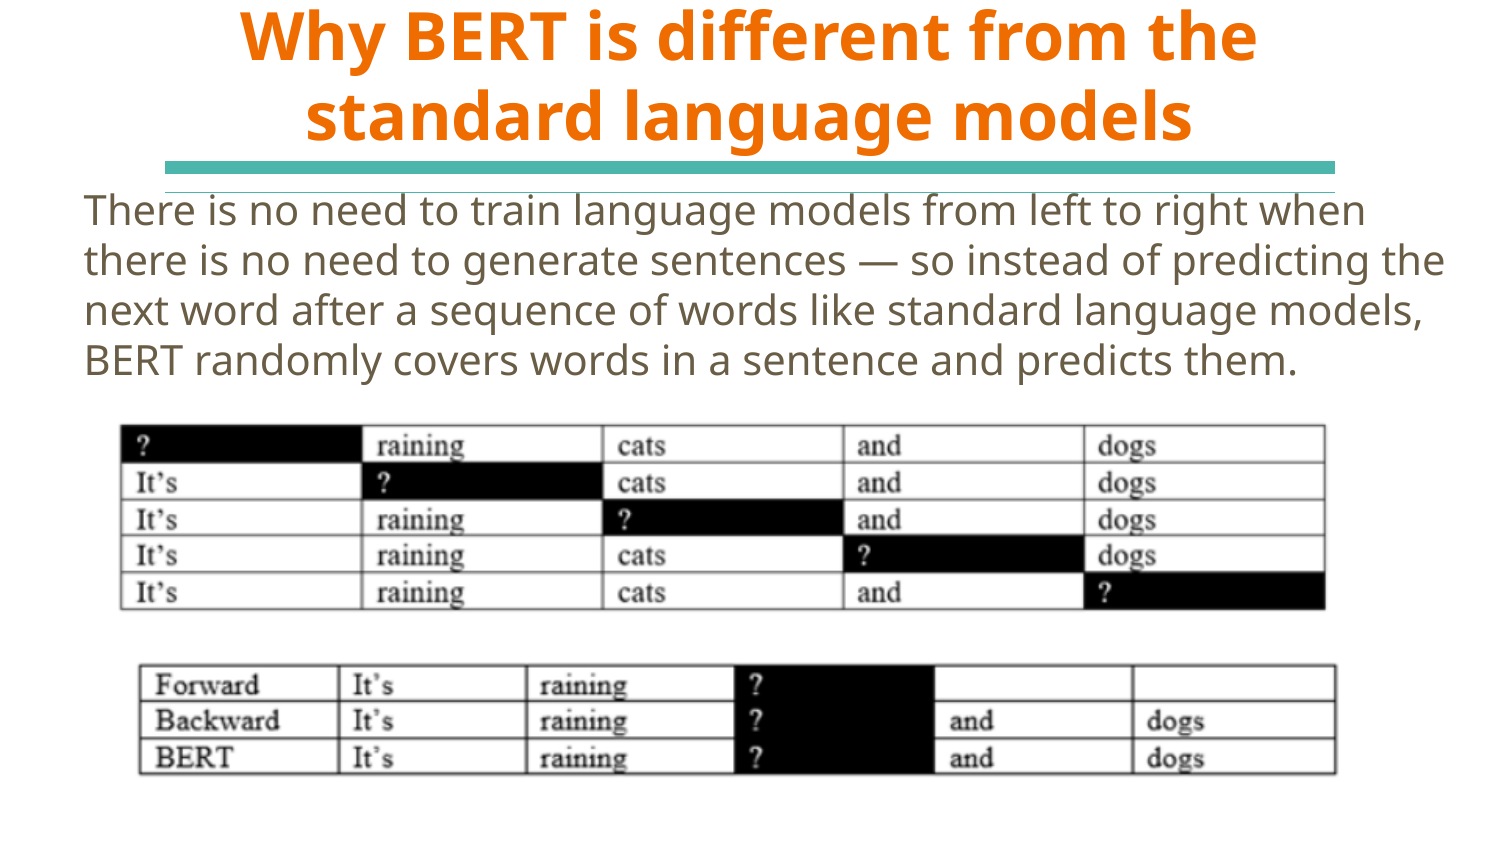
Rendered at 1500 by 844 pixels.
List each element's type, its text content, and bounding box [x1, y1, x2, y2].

title Why BERT is different from the standard language models [68, 18, 1432, 168]
picture [108, 414, 1340, 627]
picture [108, 637, 1364, 805]
subtitle There is no need to train language models from left to right when there is no need to generate sentences — so instead of predicting the next word after a sequence of words like standard language models, BERT randomly covers words in a sentence and predicts them. [68, 168, 1467, 415]
